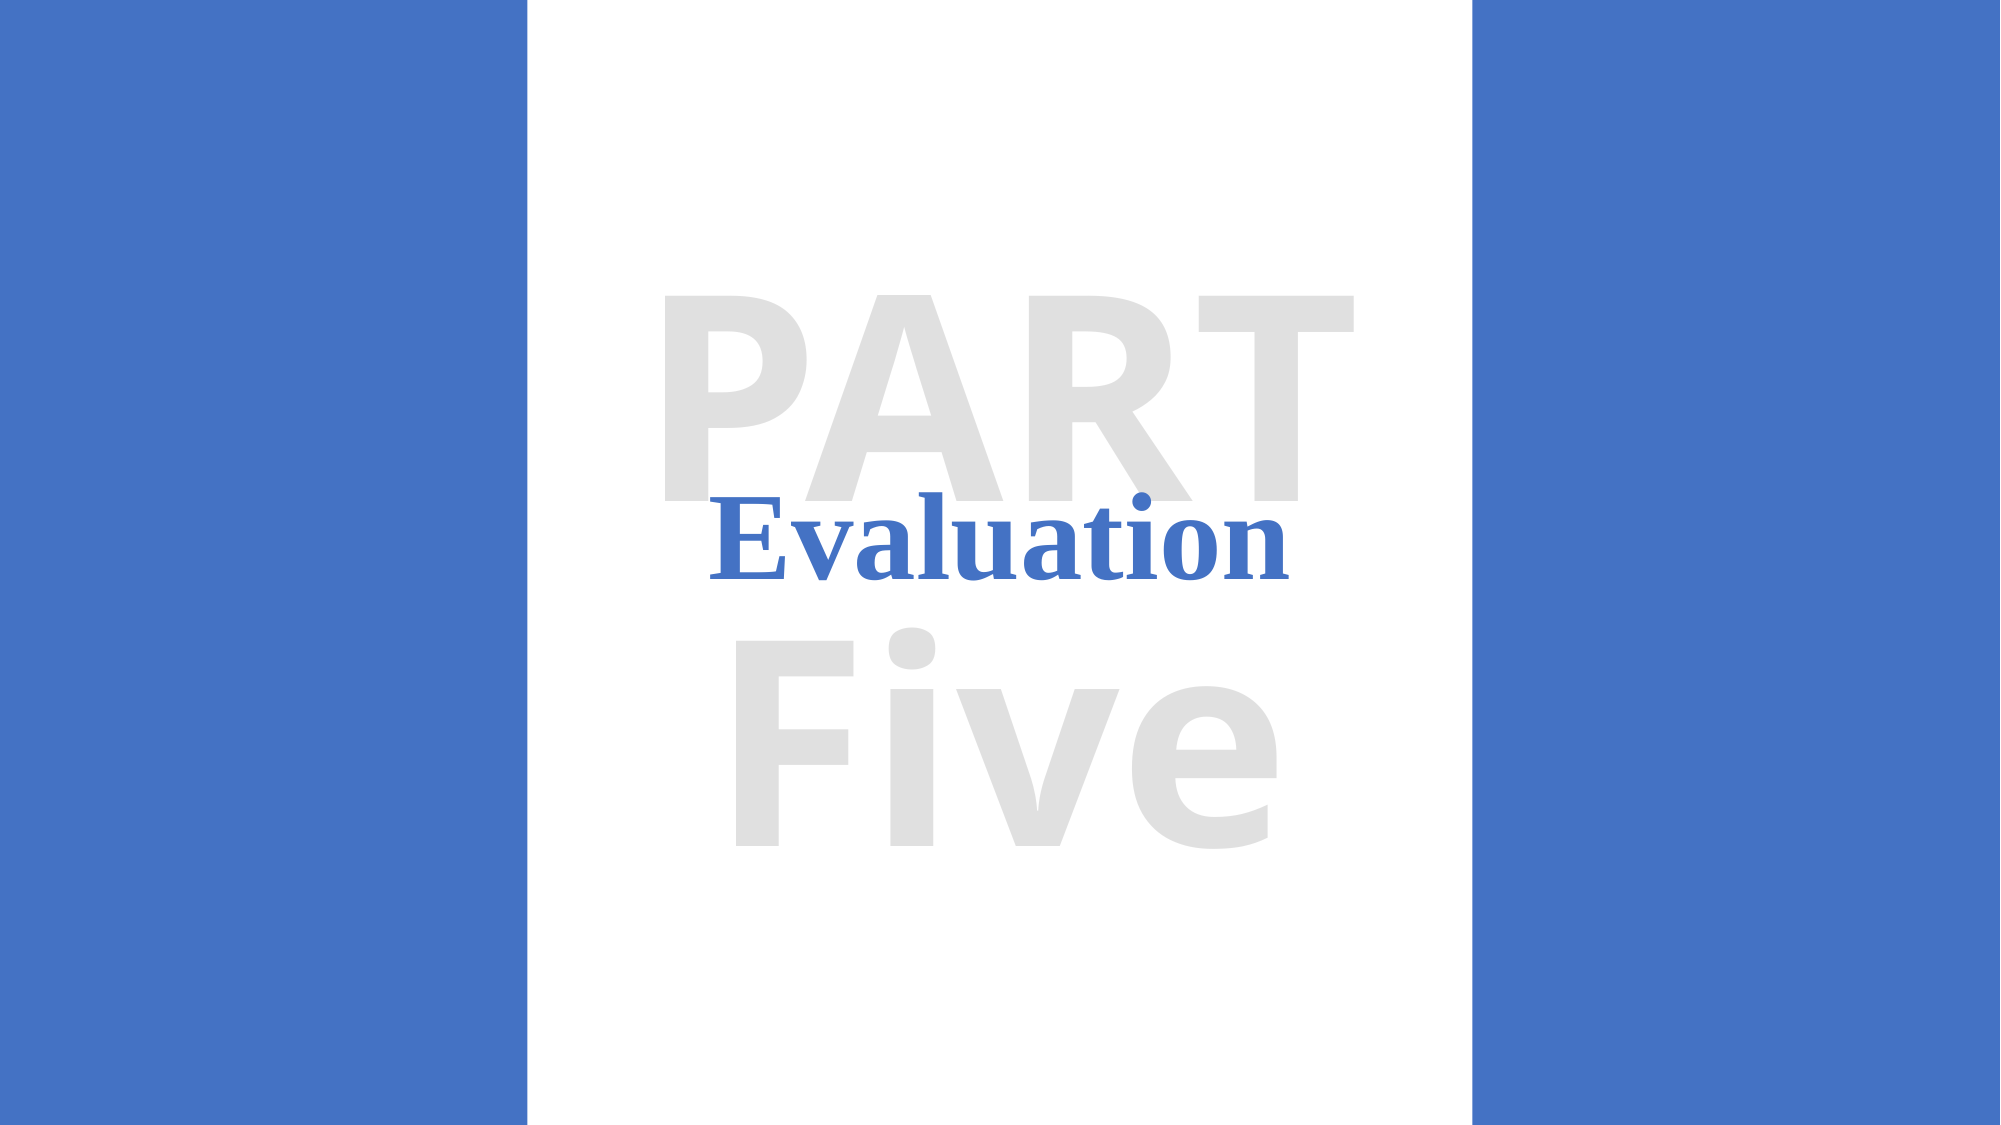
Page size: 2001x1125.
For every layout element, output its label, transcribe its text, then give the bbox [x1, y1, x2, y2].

text_box [0, 0, 529, 1125]
text_box [1471, 0, 2000, 1125]
text_box Evaluation [567, 447, 1433, 612]
text_box PART Five [529, 206, 1471, 912]
